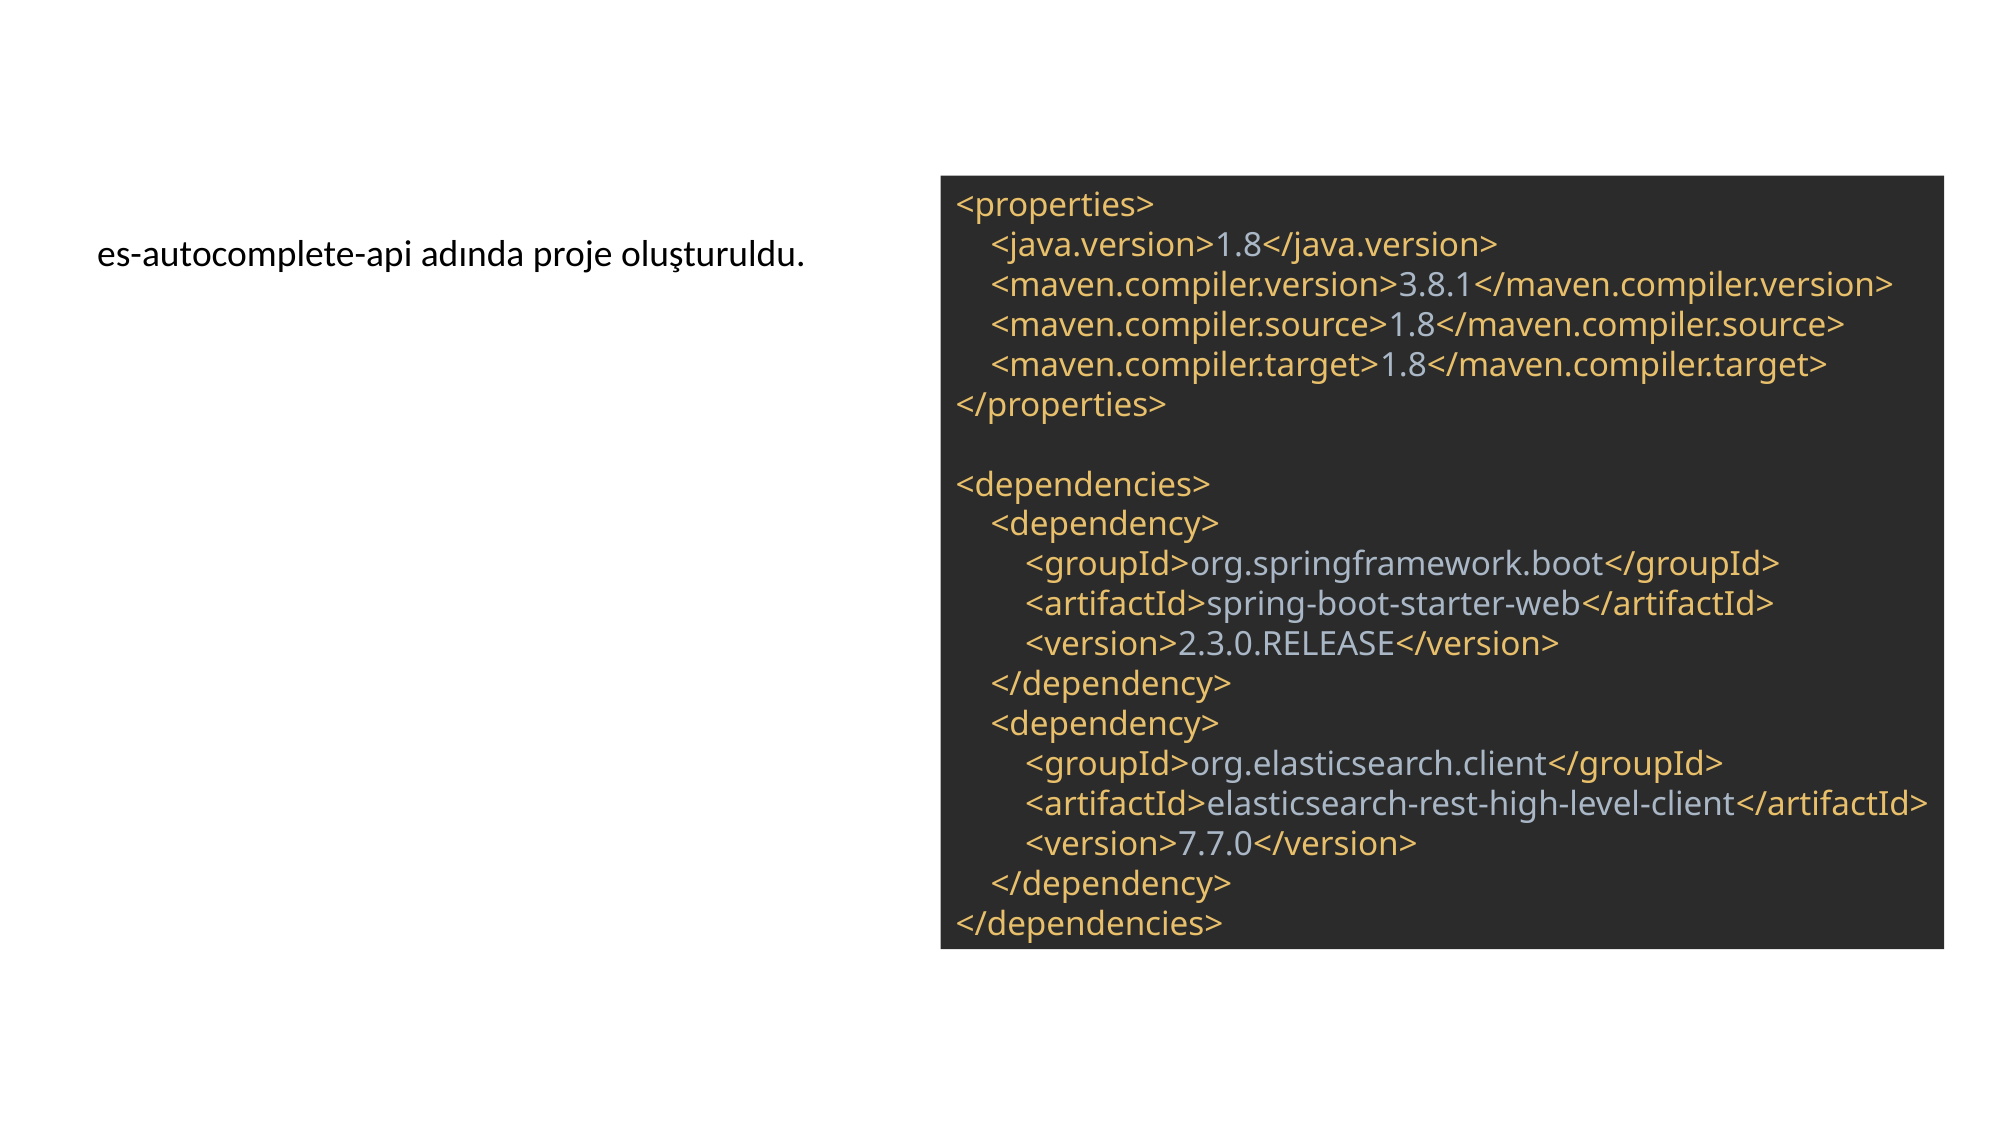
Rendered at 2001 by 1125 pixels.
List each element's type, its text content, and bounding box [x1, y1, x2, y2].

text_box es-autocomplete-api adında proje oluşturuldu. [82, 221, 822, 282]
text_box <properties> <java.version>1.8</java.version> <maven.compiler.version>3.8.1</maven.compiler.version> <maven.compiler.source>1.8</maven.compiler.source> <maven.compiler.target>1.8</maven.compiler.target> </properties> <dependencies> <dependency> <groupId>org.springframework.boot</groupId> <artifactId>spring-boot-starter-web</artifactId> <version>2.3.0.RELEASE</version> </dependency> <dependency> <groupId>org.elasticsearch.client</groupId> <artifactId>elasticsearch-rest-high-level-client</artifactId> <version>7.7.0</version> </dependency> </dependencies> [940, 175, 1945, 950]
